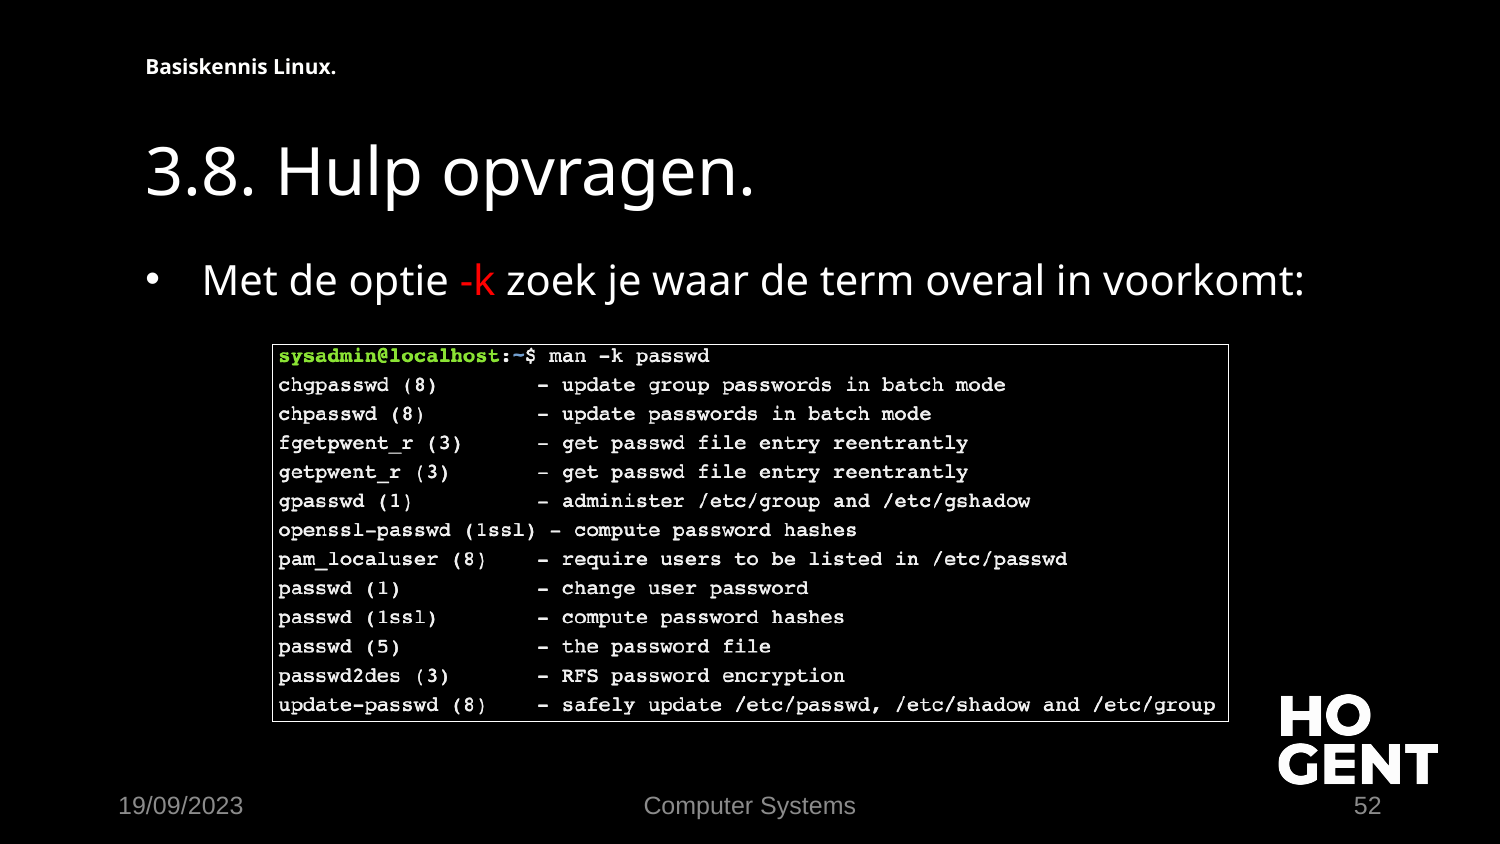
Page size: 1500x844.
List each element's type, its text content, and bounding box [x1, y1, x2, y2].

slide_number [103, 782, 441, 828]
list Basiskennis Linux. [130, 46, 806, 100]
picture [272, 344, 1229, 722]
title 3.8. Hulp opvragen. [130, 121, 1170, 223]
footer Computer Systems [496, 782, 1004, 828]
list Met de optie -k zoek je waar de term overal in voorkomt: [130, 245, 1481, 759]
slide_number 52 [1059, 782, 1397, 828]
